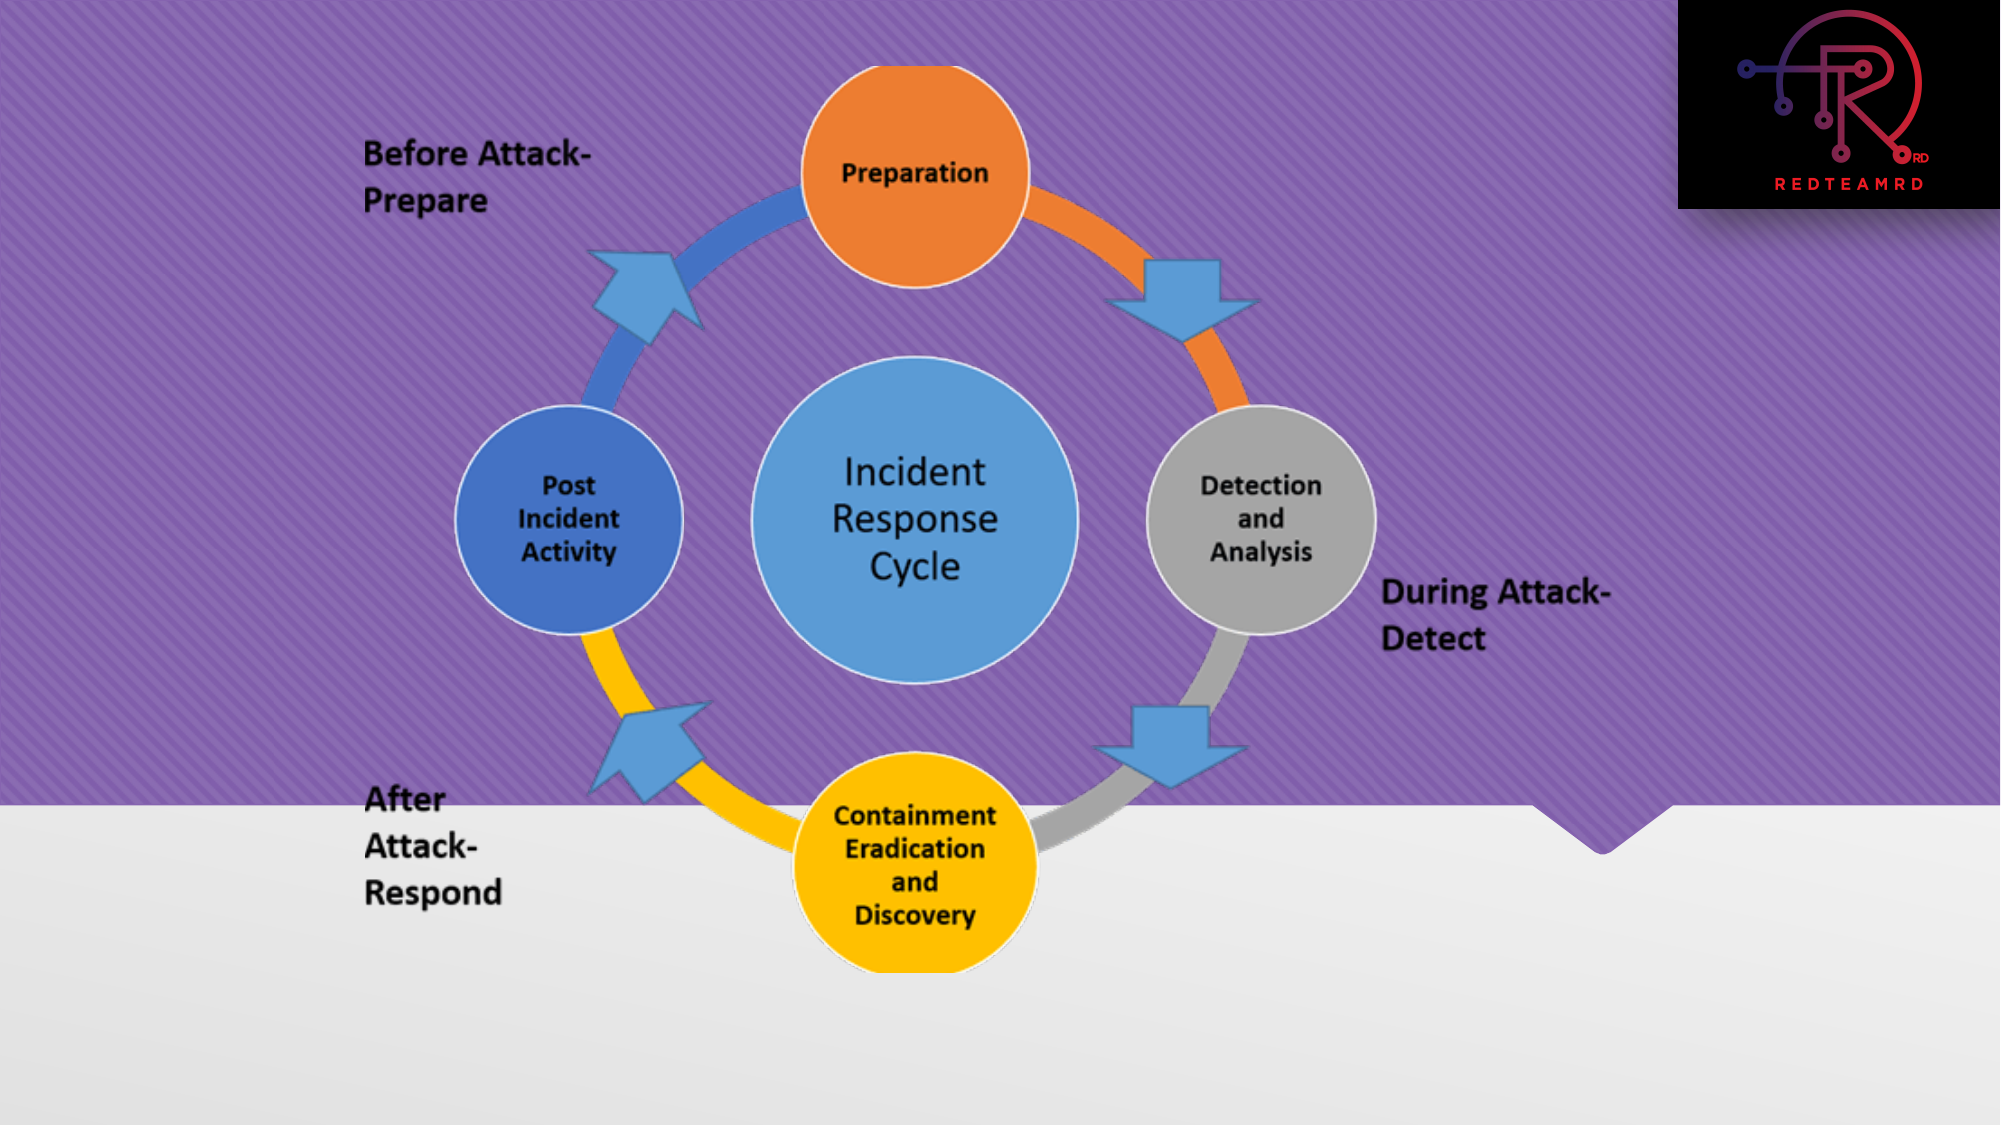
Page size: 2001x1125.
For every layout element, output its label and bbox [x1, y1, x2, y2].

picture [364, 66, 1614, 973]
picture [1677, 0, 2000, 209]
